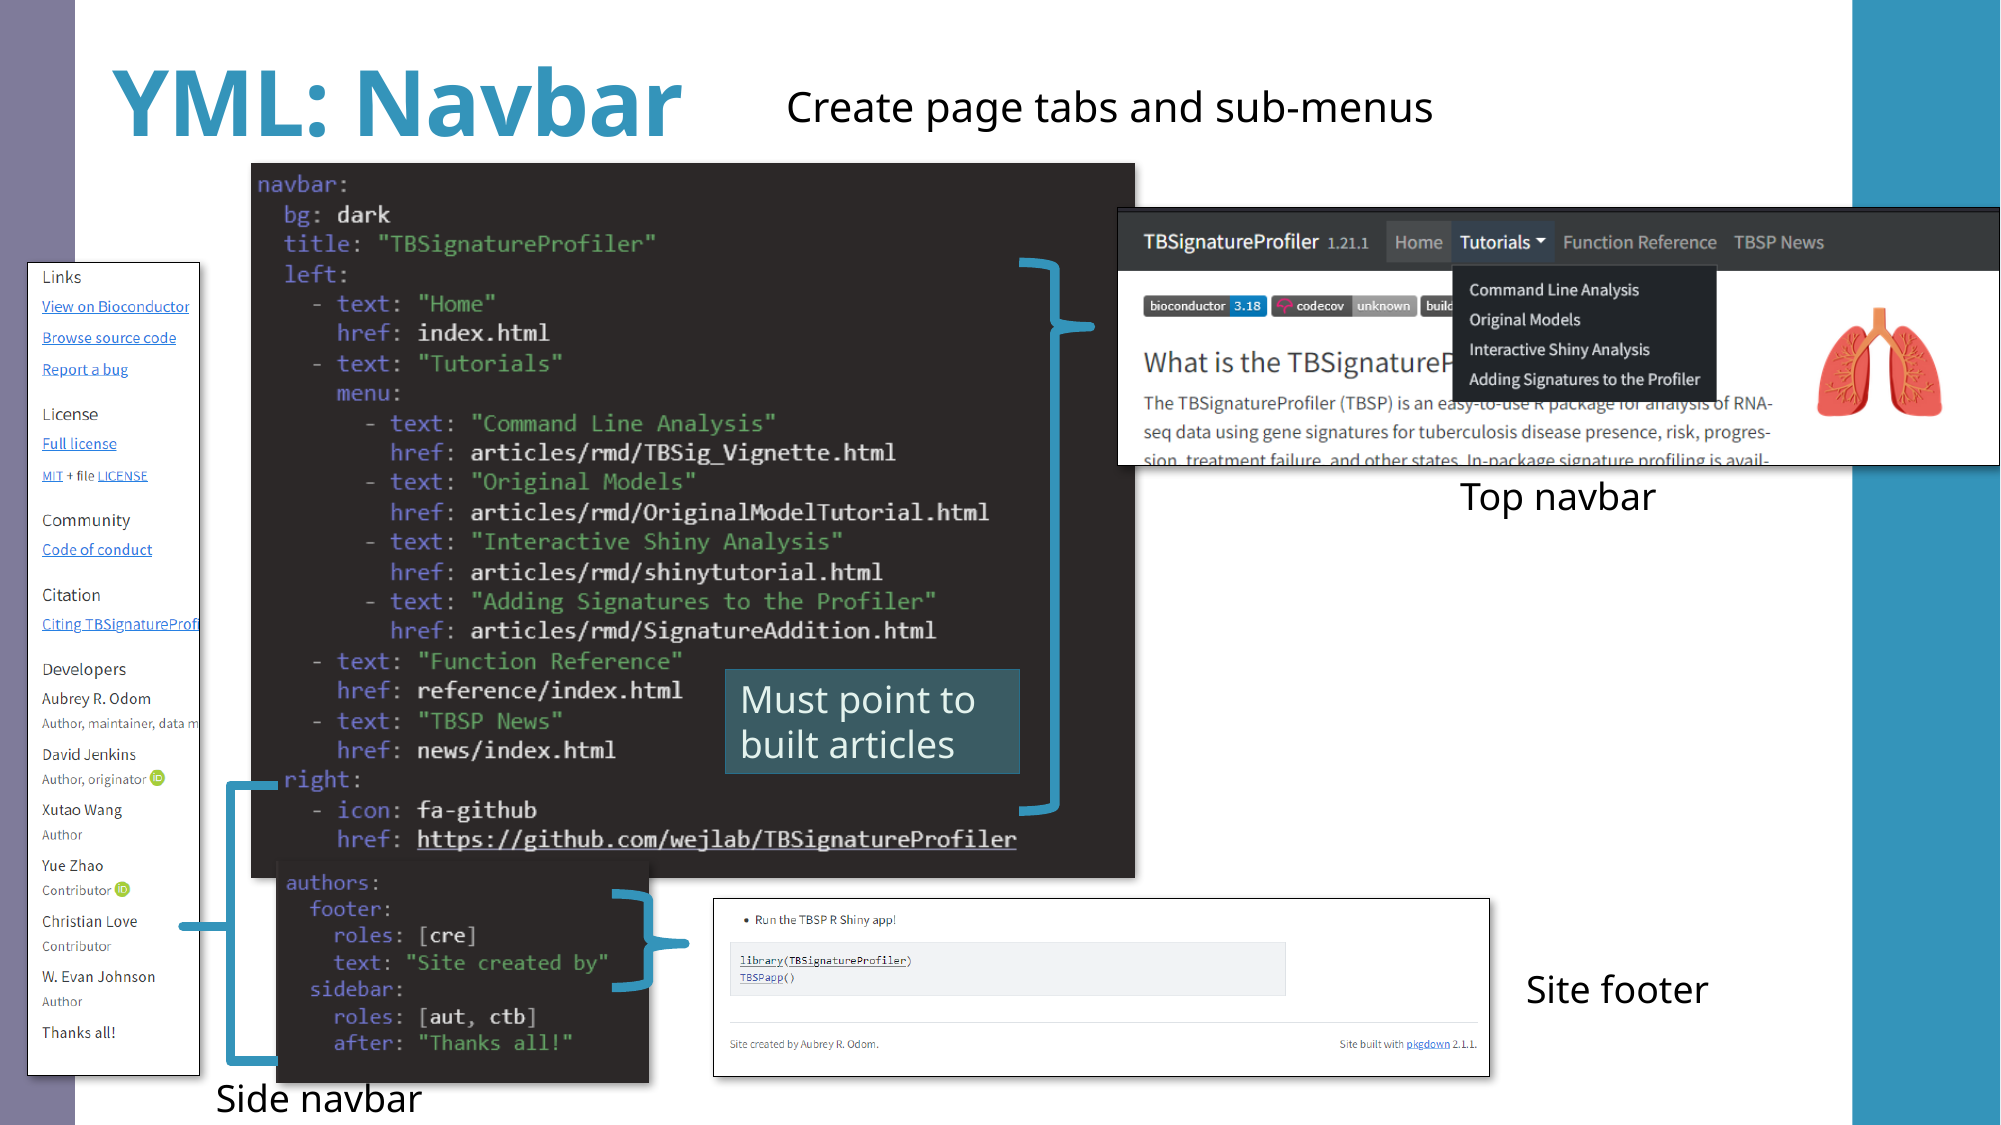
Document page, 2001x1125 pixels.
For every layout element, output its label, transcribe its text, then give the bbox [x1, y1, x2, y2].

text_box Top navbar [1445, 474, 1672, 526]
picture [1116, 206, 2000, 467]
text_box Site footer [1511, 959, 1725, 1019]
text_box [655, 940, 686, 948]
text_box Create page tabs and sub-menus [771, 73, 1450, 139]
text_box Side navbar [201, 1067, 438, 1125]
picture [27, 261, 200, 1077]
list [251, 163, 1135, 878]
title YML: Navbar [97, 22, 844, 164]
text_box [207, 785, 269, 1062]
picture [713, 898, 1490, 1077]
picture [276, 861, 649, 1084]
